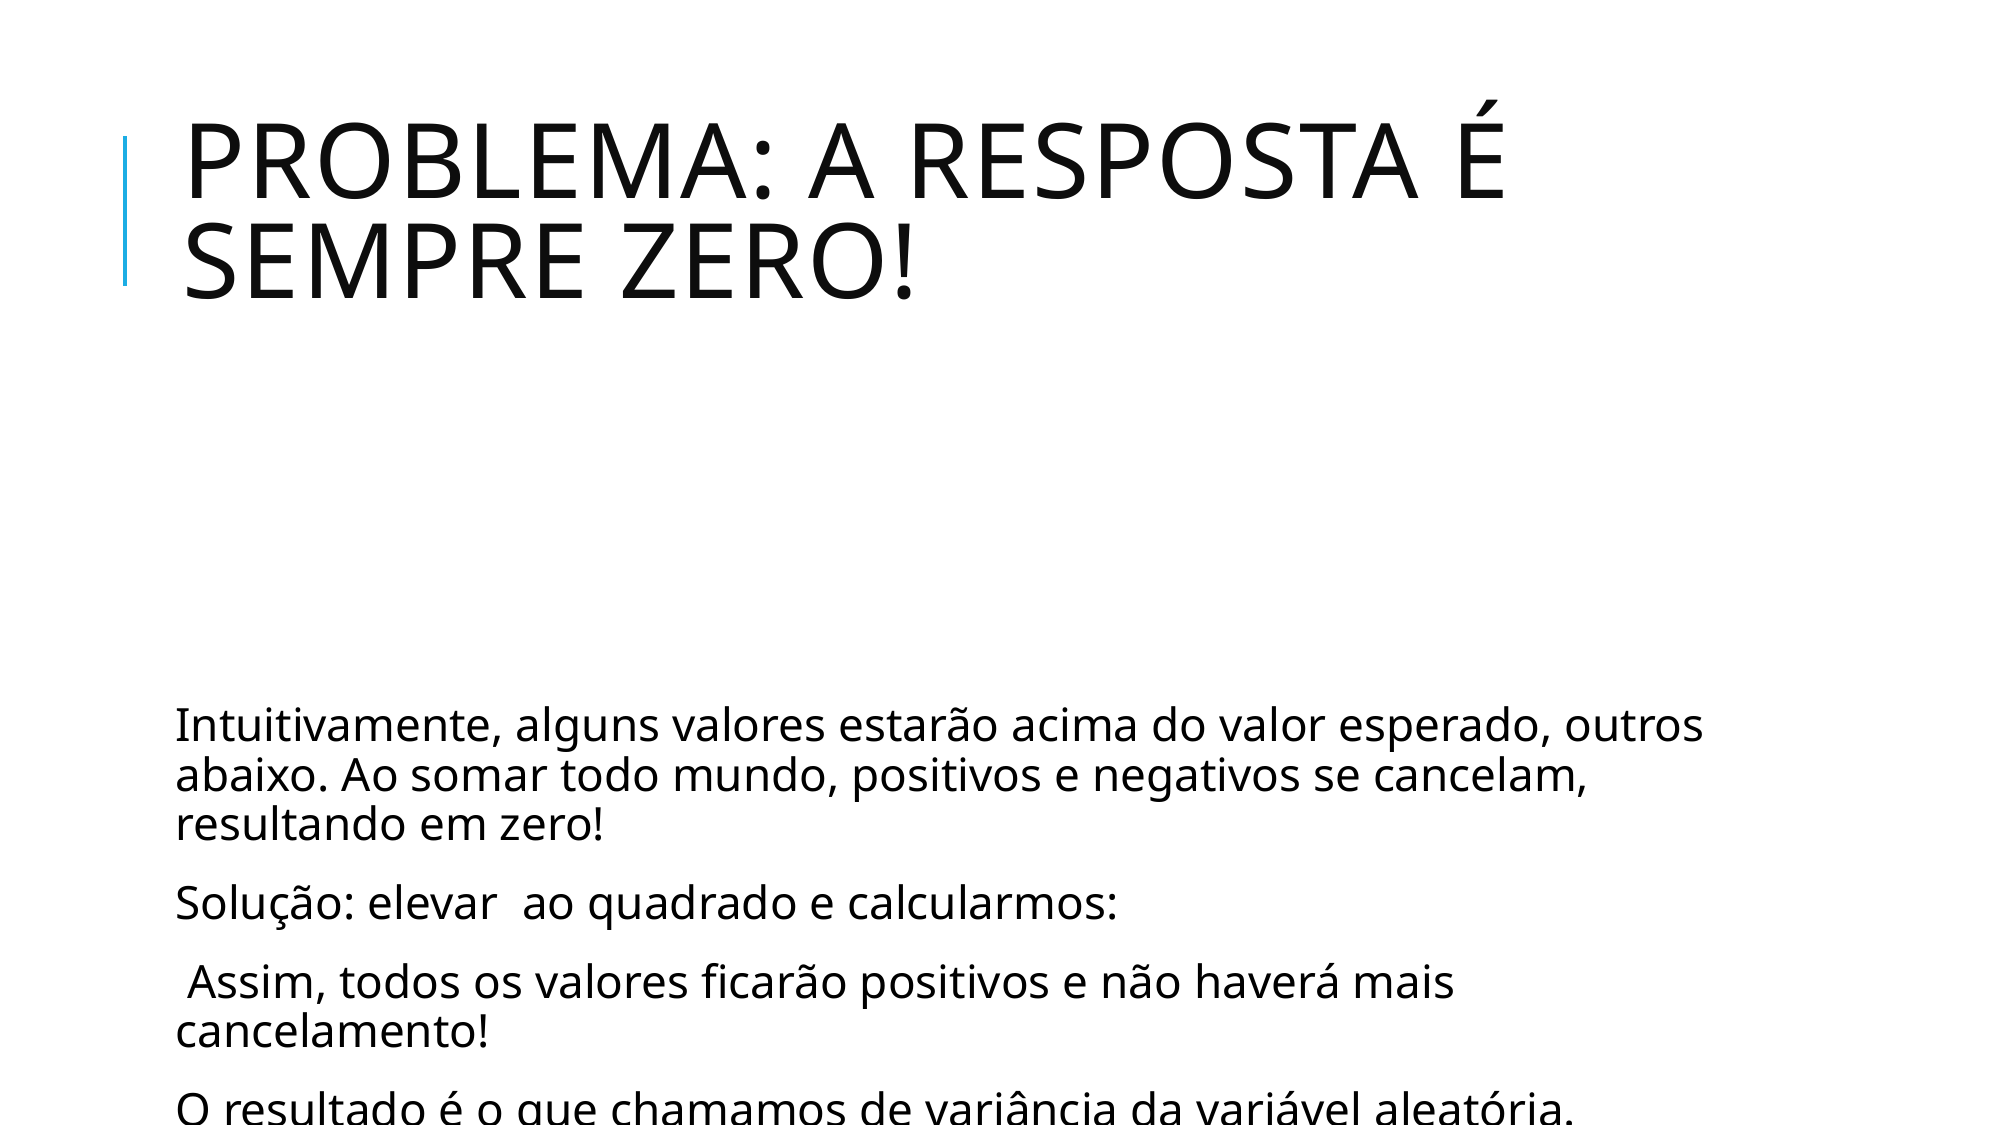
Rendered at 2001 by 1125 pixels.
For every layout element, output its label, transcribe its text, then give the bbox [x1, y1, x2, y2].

title Problema: a resposta é sempre zero! [168, 96, 1763, 342]
